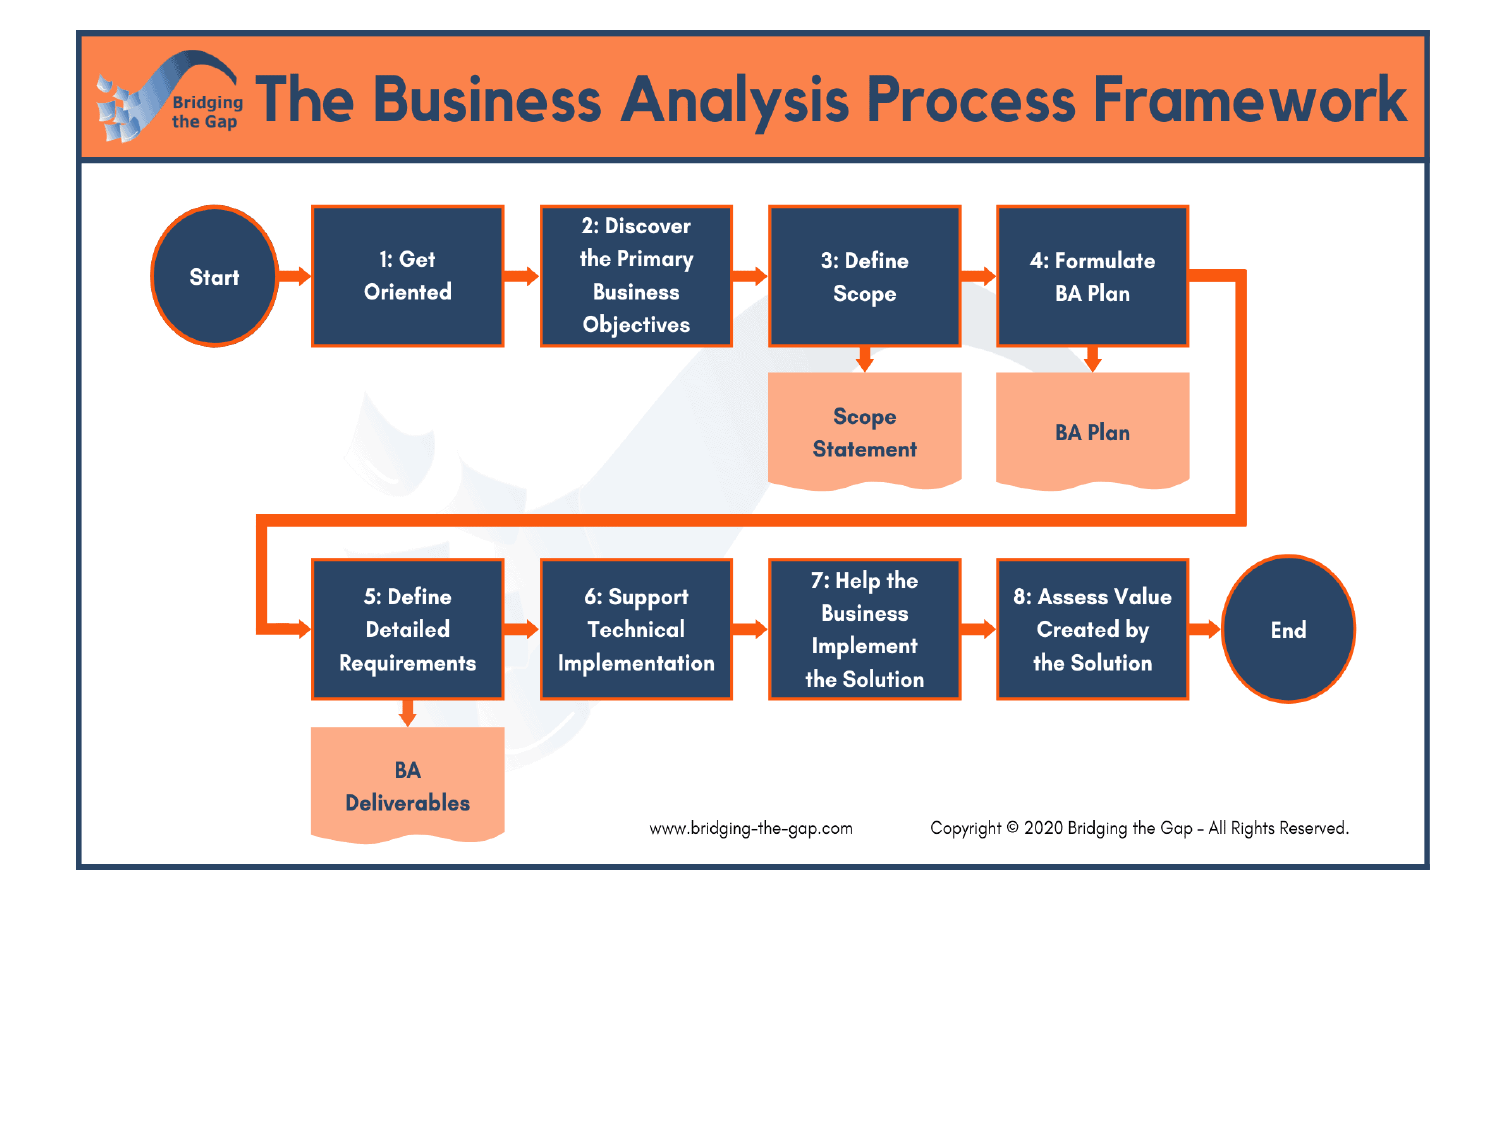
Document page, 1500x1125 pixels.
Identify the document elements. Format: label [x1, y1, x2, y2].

picture [76, 30, 1430, 870]
